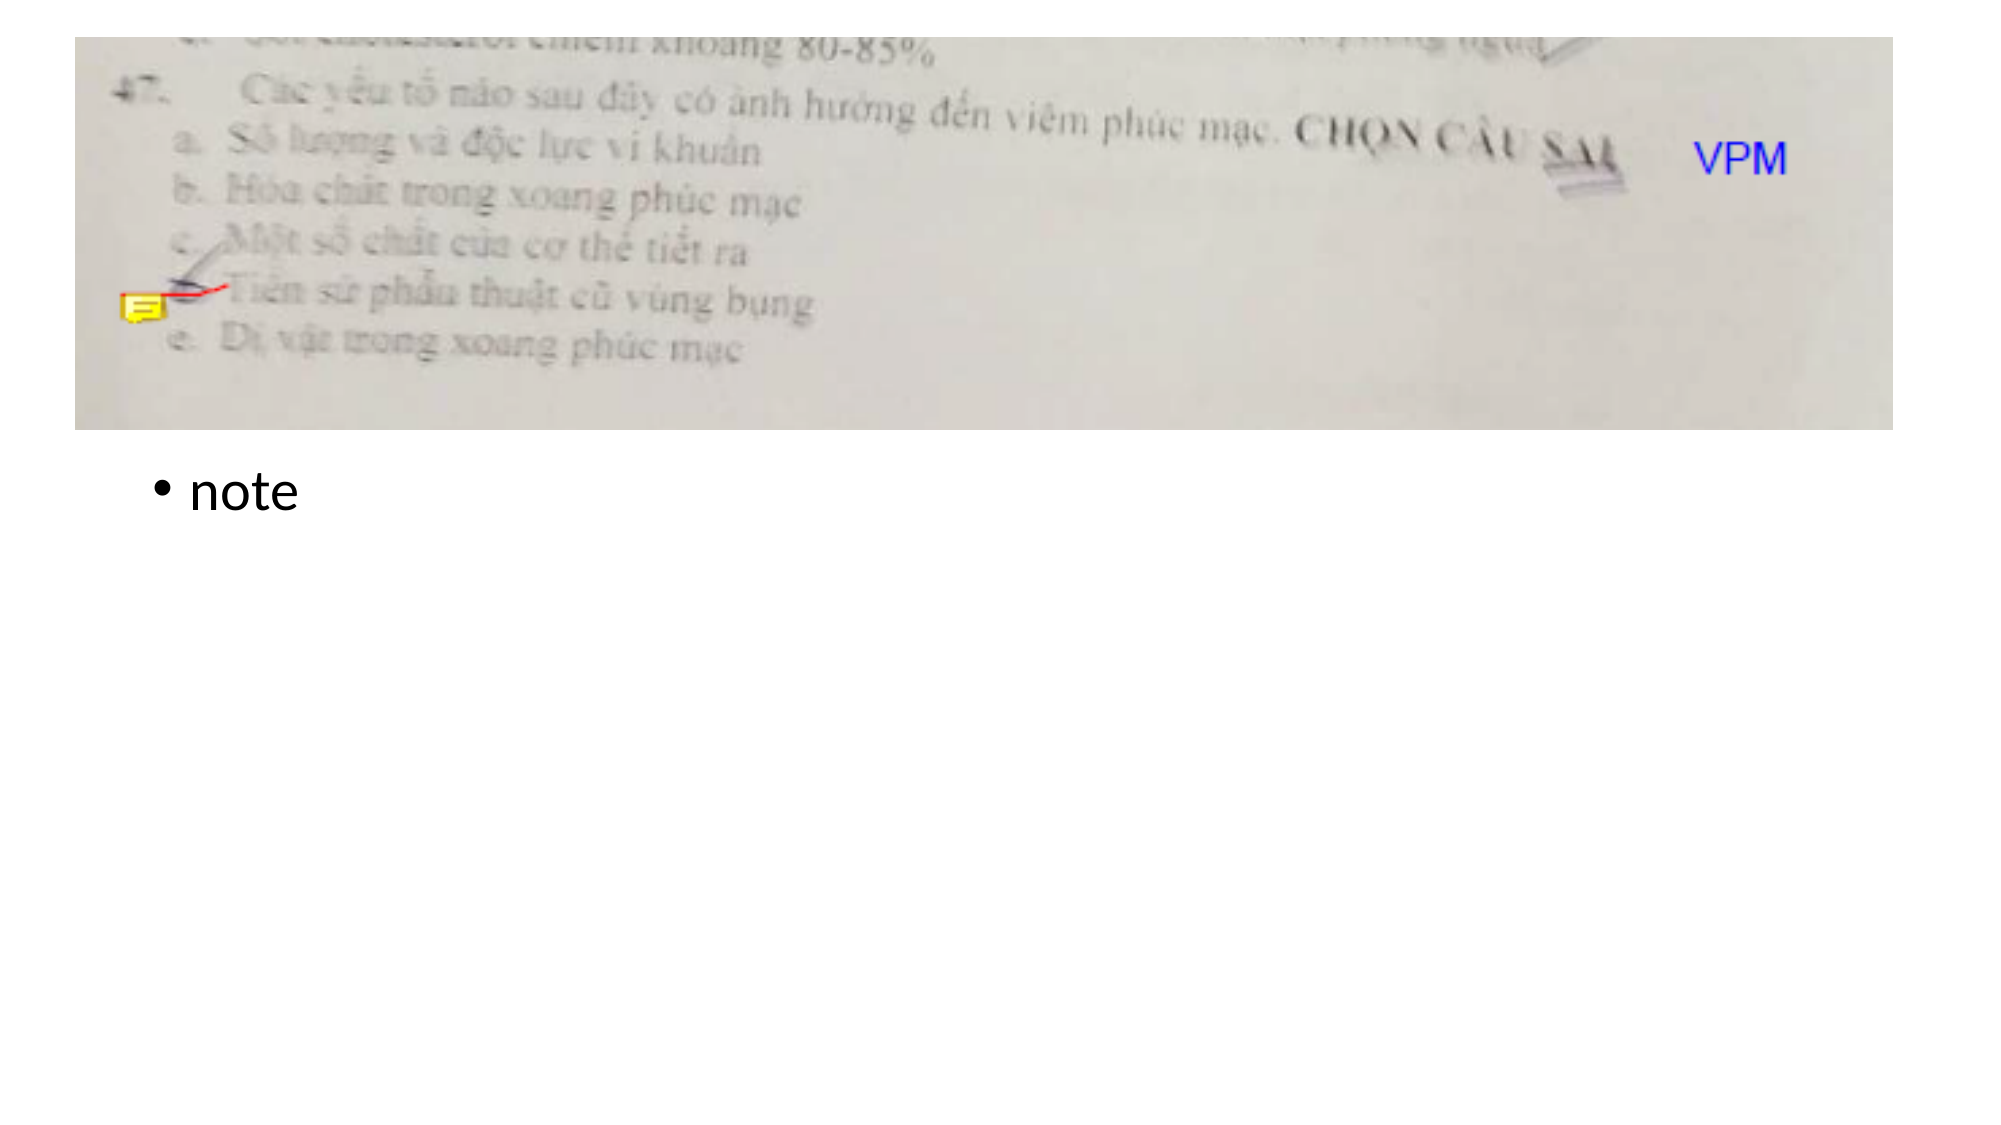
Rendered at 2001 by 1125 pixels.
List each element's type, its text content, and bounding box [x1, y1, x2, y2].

list note [137, 452, 1863, 1014]
picture [74, 36, 1893, 430]
